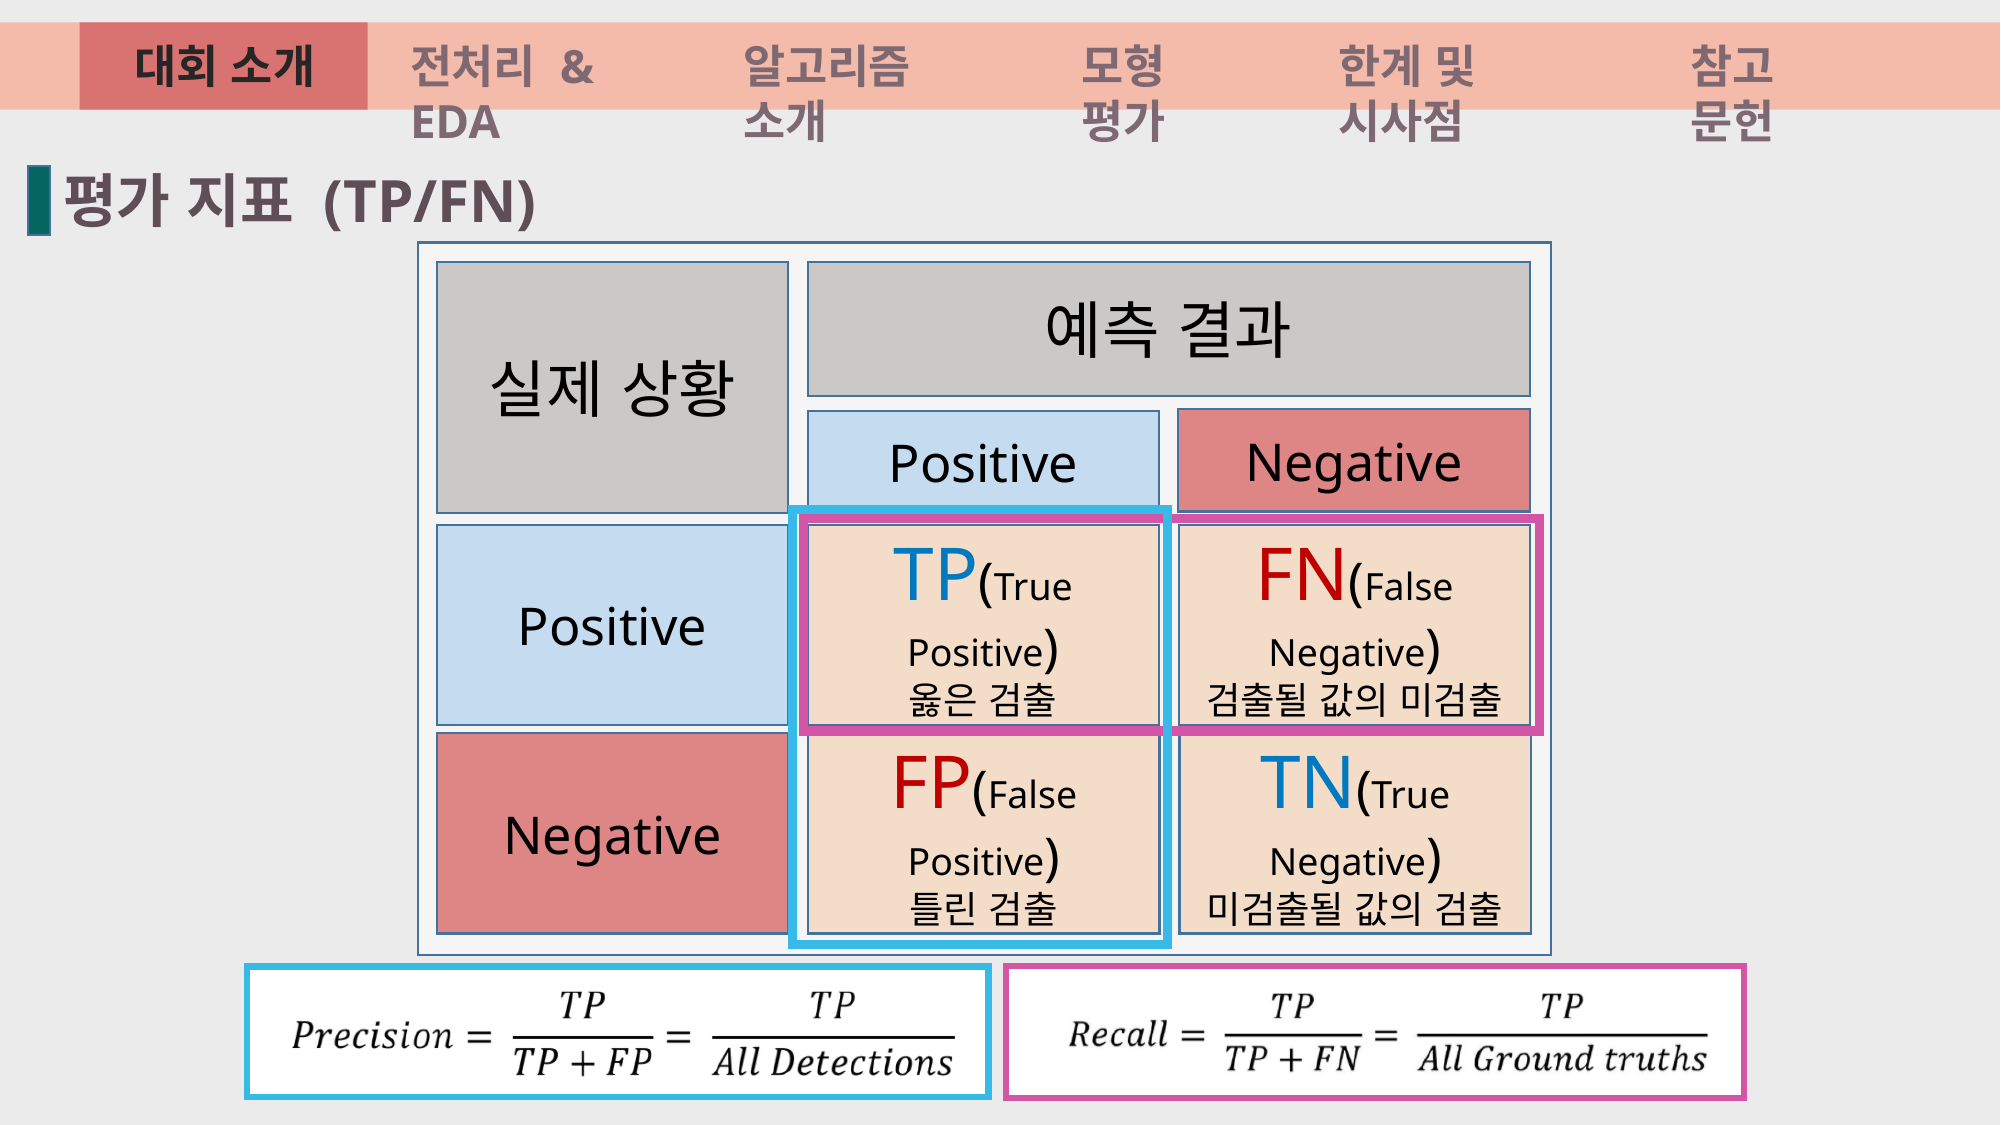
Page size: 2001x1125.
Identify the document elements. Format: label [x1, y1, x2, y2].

text_box [1006, 965, 1745, 1099]
text_box [247, 966, 989, 1098]
text_box [0, 22, 2000, 110]
text_box [26, 157, 533, 244]
text_box [417, 242, 1552, 955]
